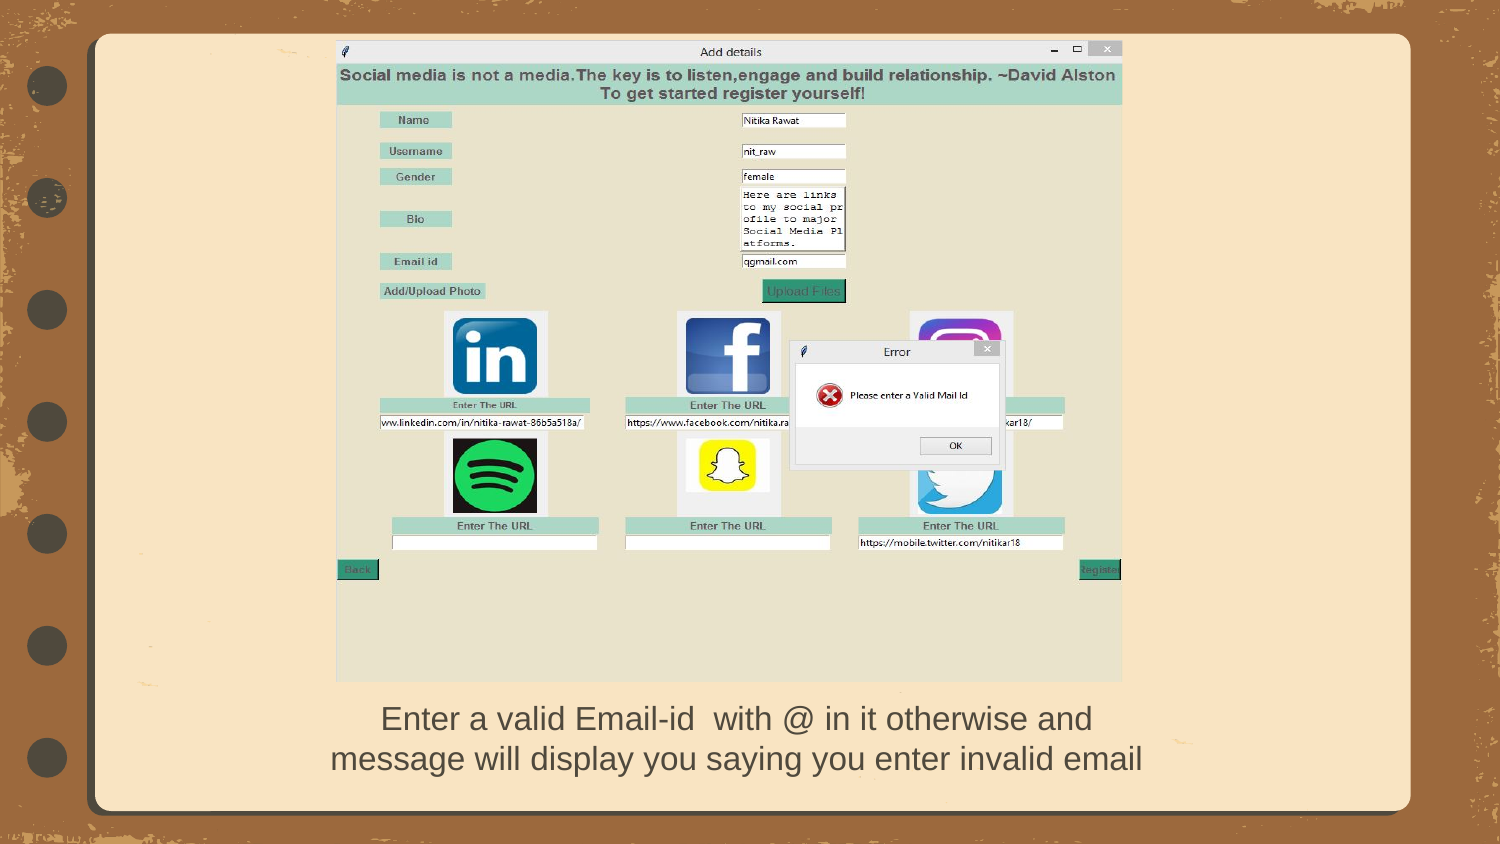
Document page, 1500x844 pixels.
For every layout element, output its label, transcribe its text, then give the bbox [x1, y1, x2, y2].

subtitle Enter a valid Email-id with @ in it otherwise and message will display you saying you enter invalid email [311, 688, 1163, 786]
picture [335, 39, 1123, 682]
